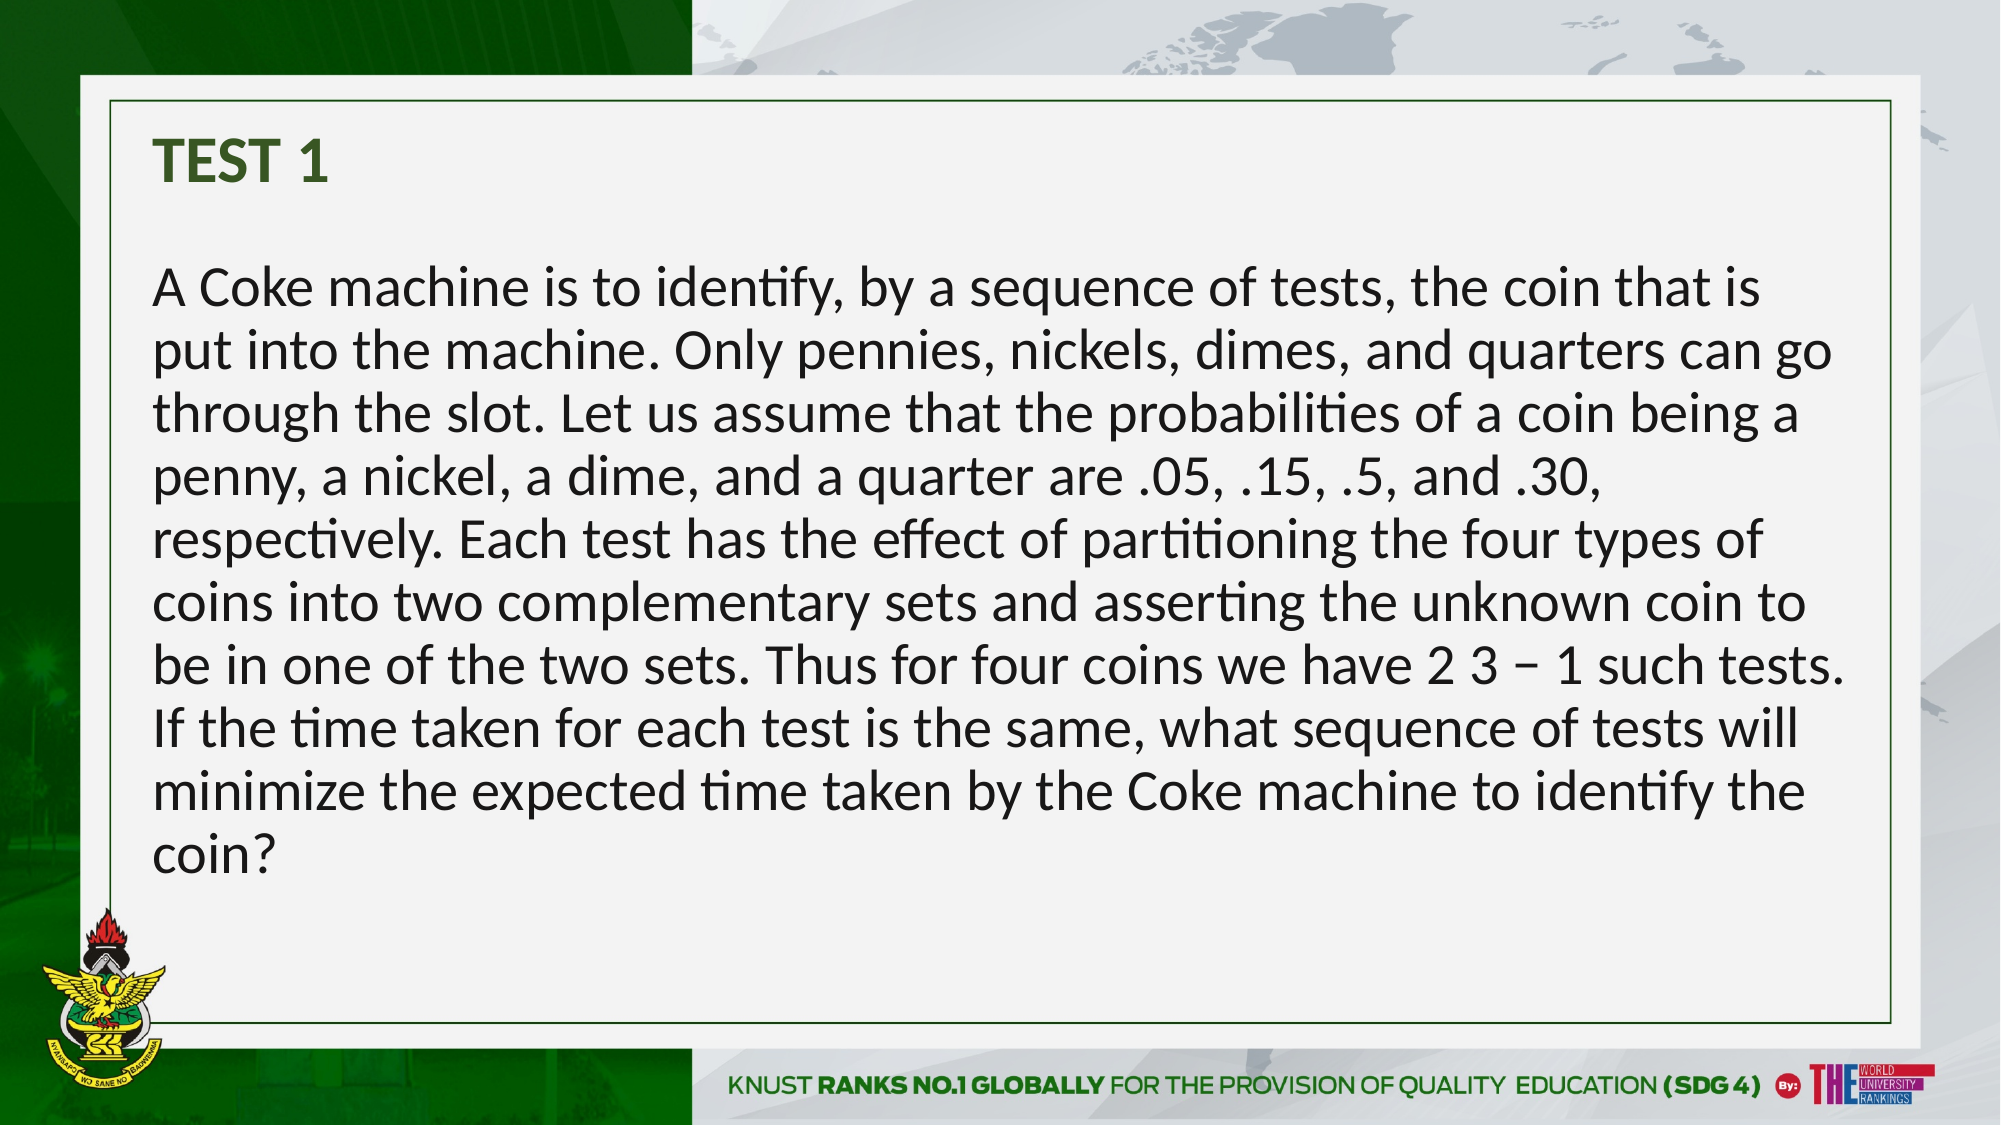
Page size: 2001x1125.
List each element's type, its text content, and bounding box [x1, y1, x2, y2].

list A Coke machine is to identify, by a sequence of tests, the coin that is put into the machine. Only pennies, nickels, dimes, and quarters can go through the slot. Let us assume that the probabilities of a coin being a penny, a nickel, a dime, and a quarter are .05, .15, .5, and .30, respectively. Each test has the effect of partitioning the four types of coins into two complementary sets and asserting the unknown coin to be in one of the two sets. Thus for four coins we have 2 3 − 1 such tests. If the time taken for each test is the same, what sequence of tests will minimize the expected time taken by the Coke machine to identify the coin? [137, 248, 1863, 893]
title TEST 1 [137, 88, 1863, 212]
picture [0, 0, 2001, 1125]
